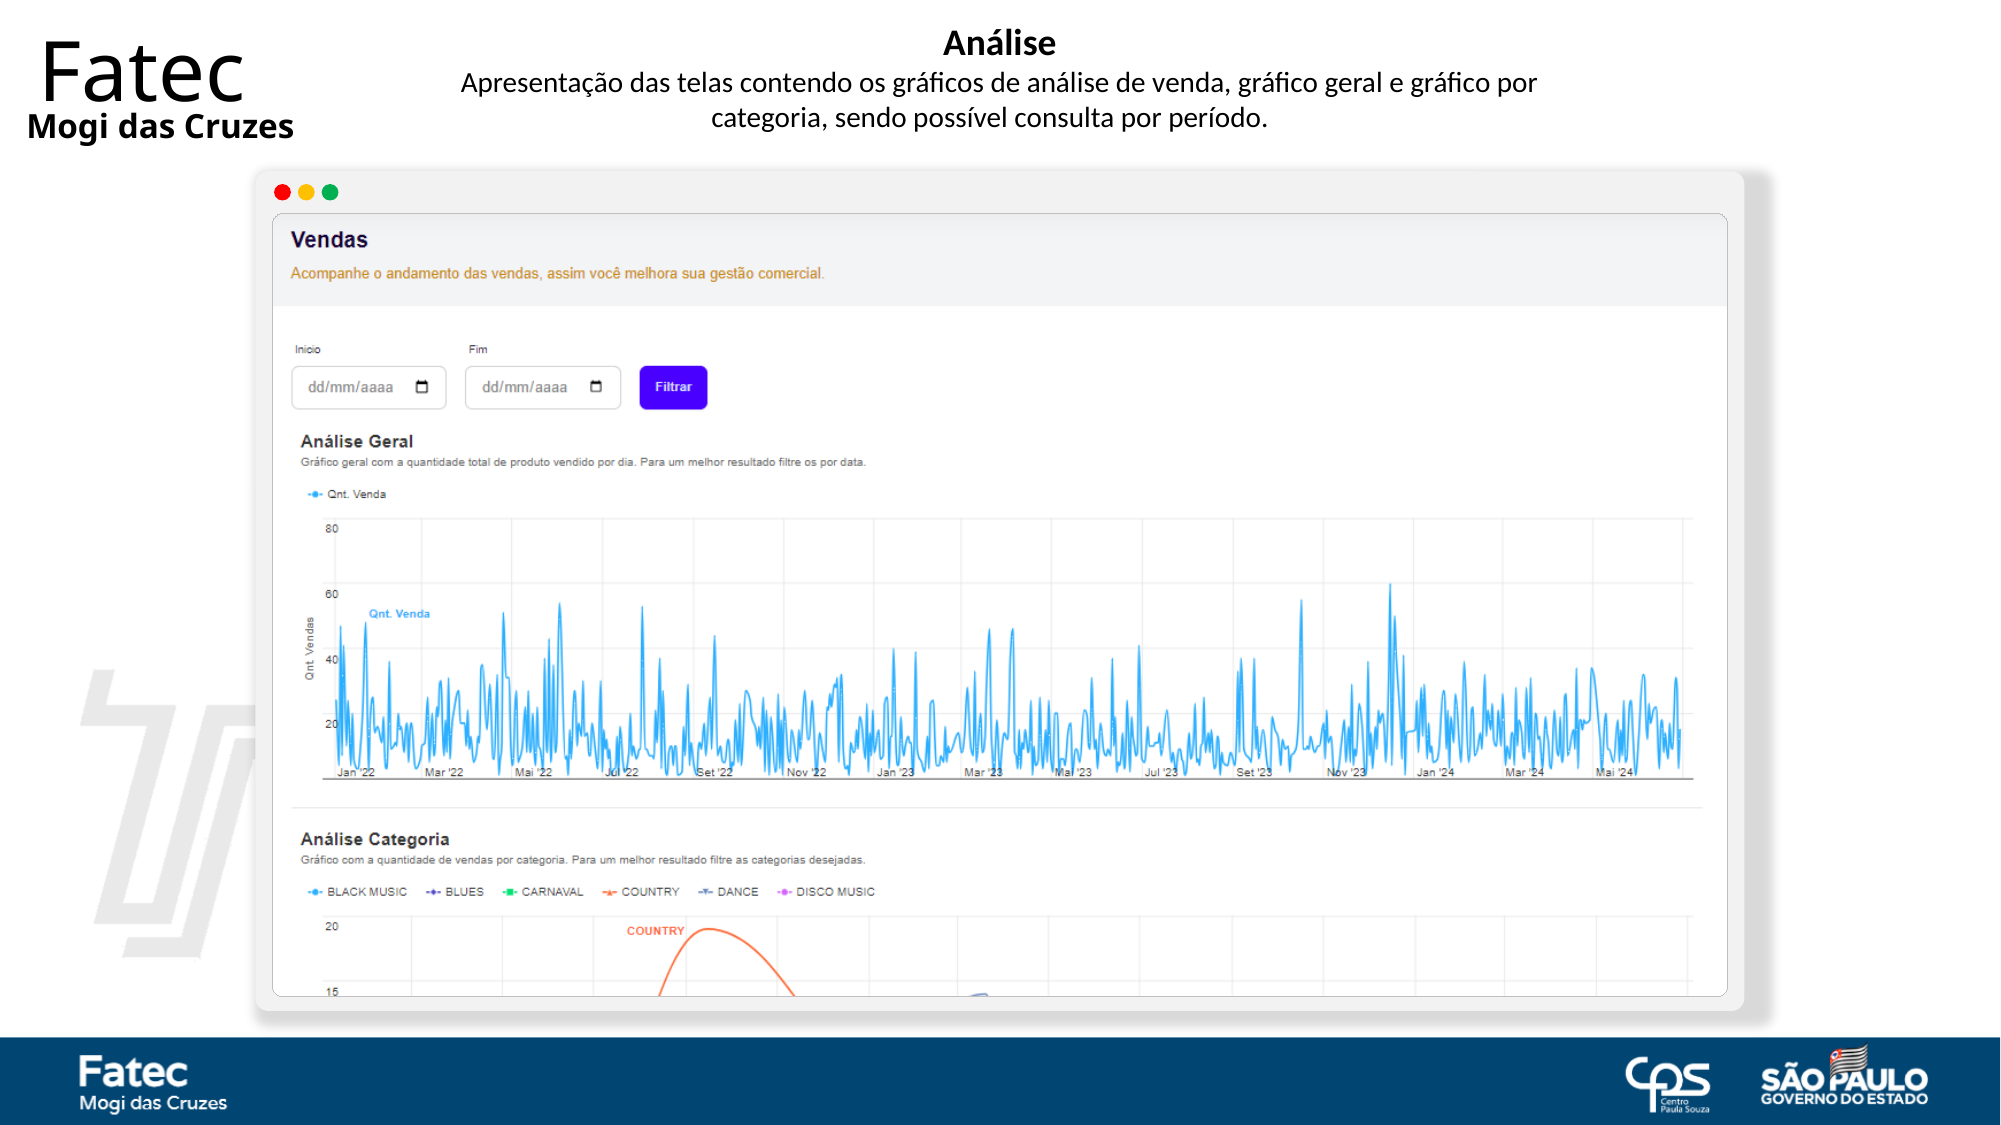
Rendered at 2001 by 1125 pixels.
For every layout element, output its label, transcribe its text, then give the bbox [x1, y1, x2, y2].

text_box Mogi das Cruzes [11, 97, 310, 153]
picture [0, 0, 2001, 1125]
text_box Fatec [23, 10, 260, 97]
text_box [255, 171, 1745, 1011]
text_box Análise Apresentação das telas contendo os gráficos de análise de venda, gráfico geral e gráfico por categoria, sendo possível consulta por período. [404, 10, 1596, 141]
